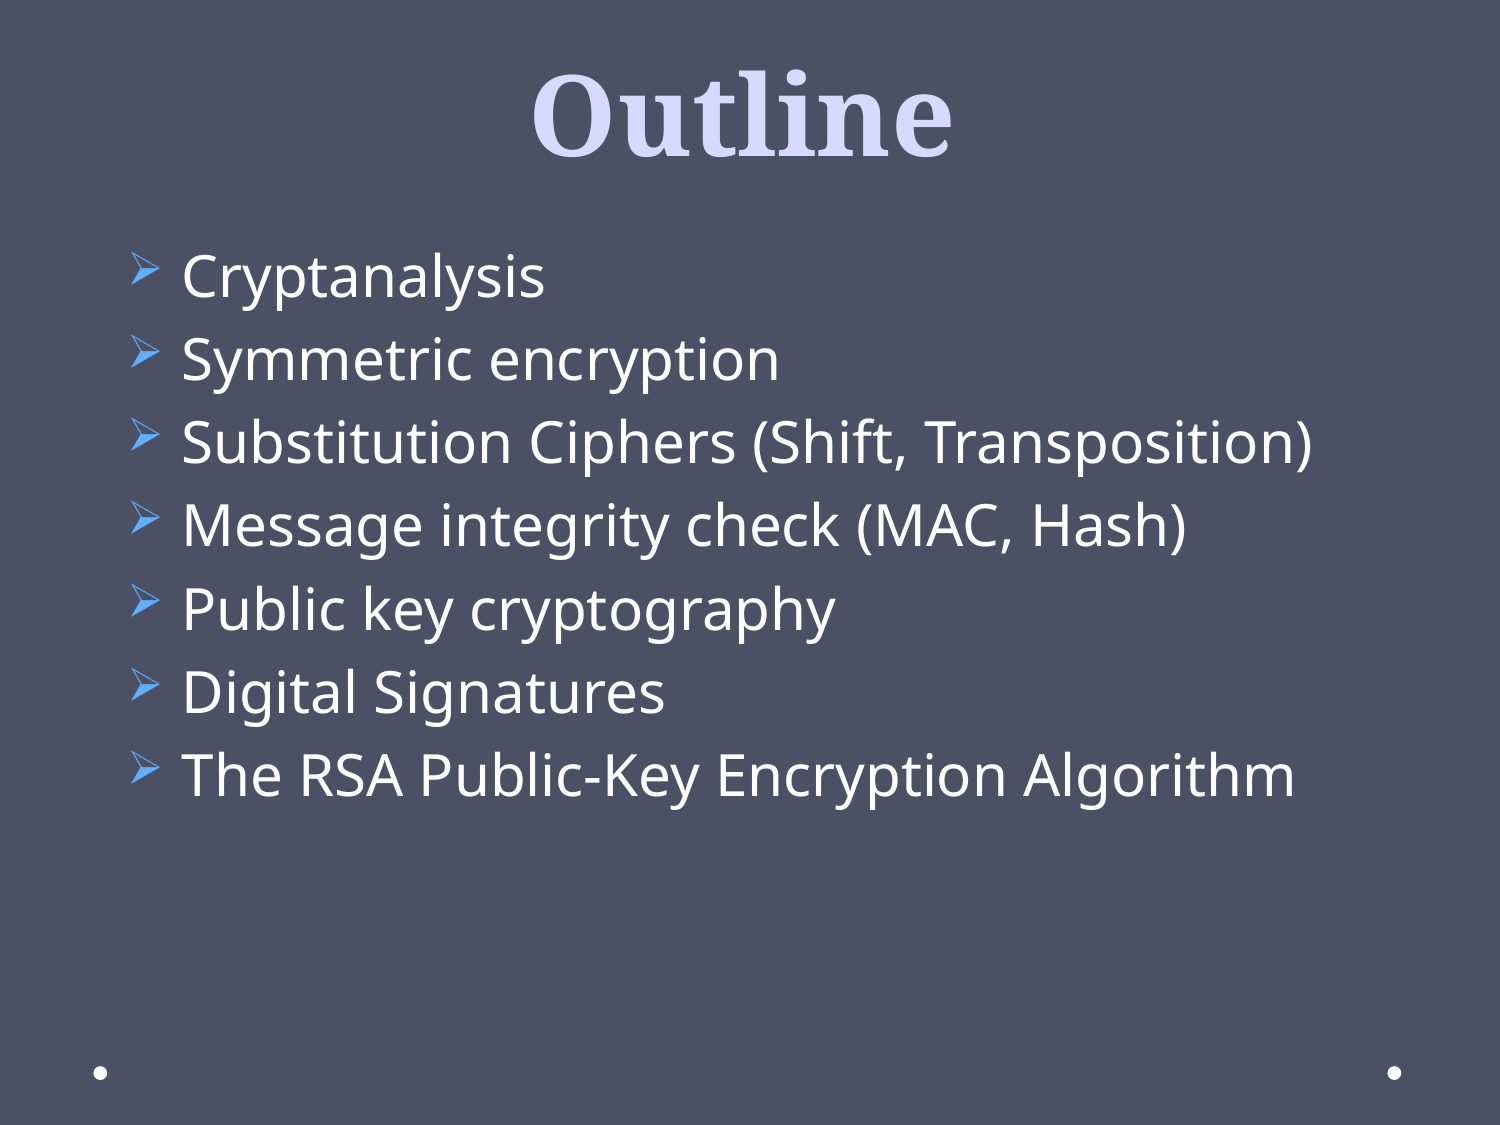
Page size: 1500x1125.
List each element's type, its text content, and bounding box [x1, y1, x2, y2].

title Outline [67, 0, 1418, 187]
subtitle Cryptanalysis Symmetric encryption Substitution Ciphers (Shift, Transposition) Message integrity check (MAC, Hash) Public key cryptography Digital Signatures The RSA Public-Key Encryption Algorithm [112, 231, 1463, 1125]
